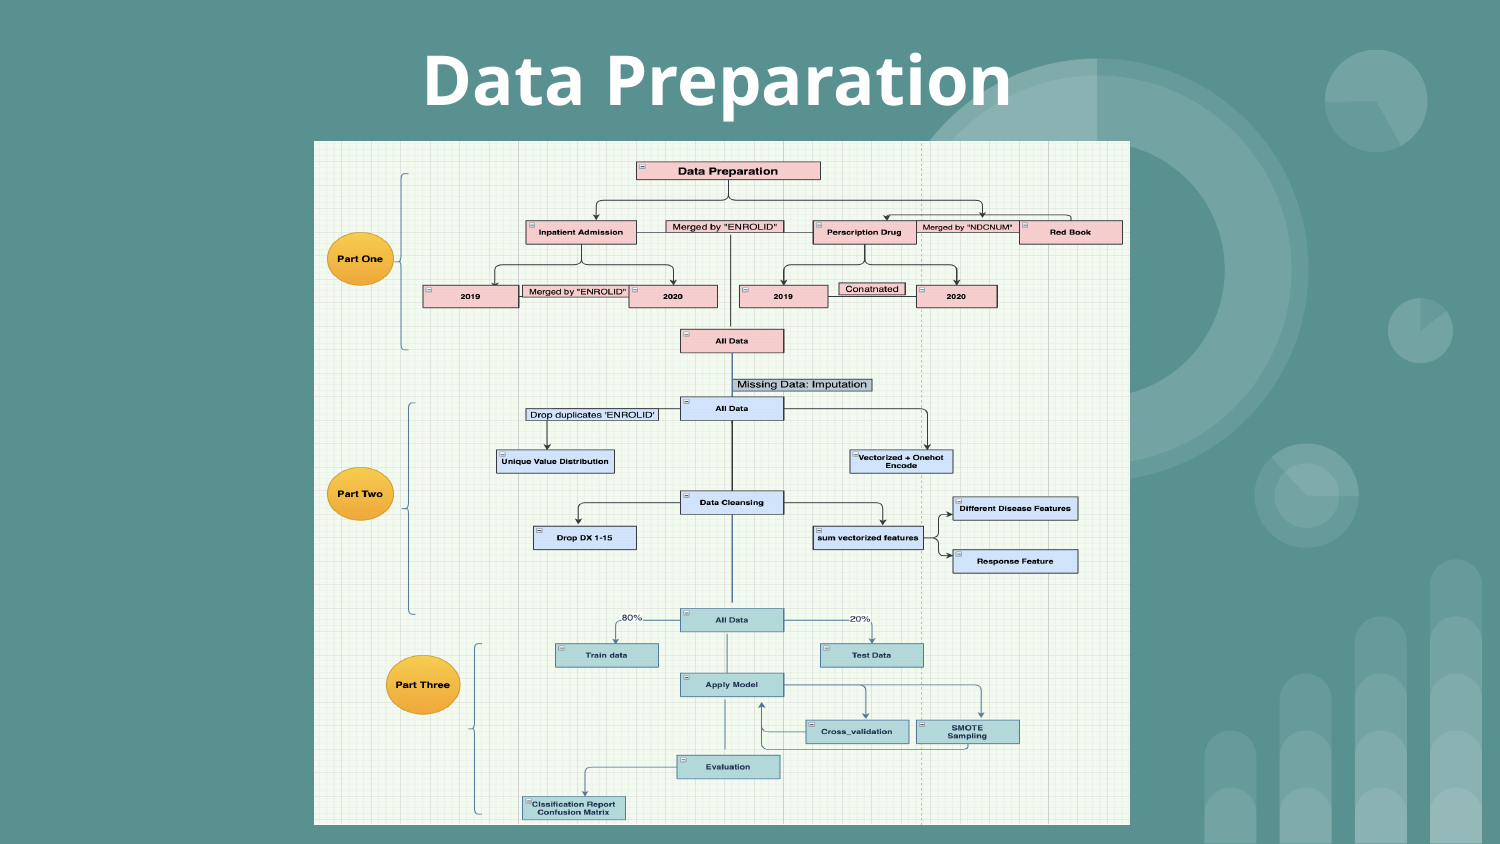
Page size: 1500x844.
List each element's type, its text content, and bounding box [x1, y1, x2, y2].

picture [313, 141, 1130, 826]
title Data Preparation [48, 21, 1388, 134]
